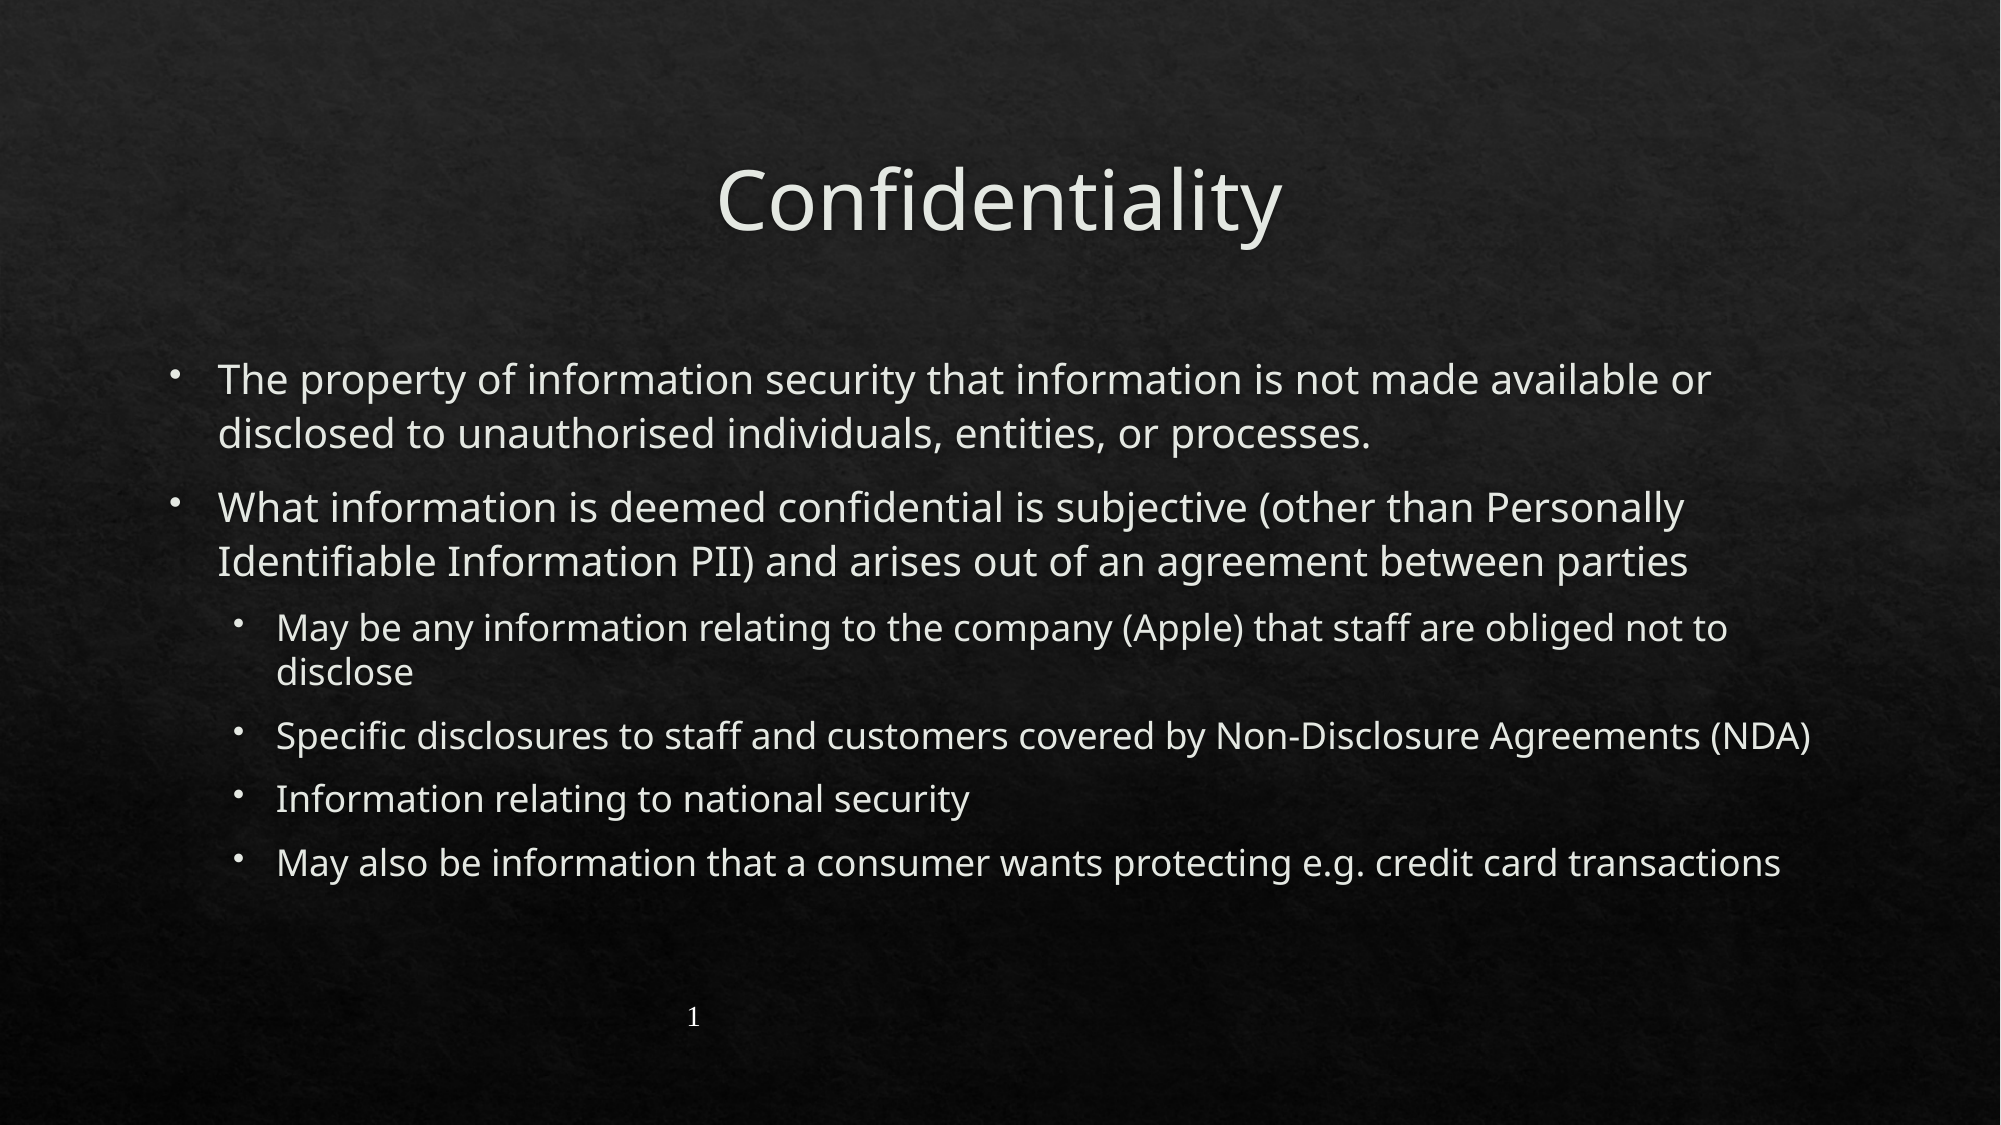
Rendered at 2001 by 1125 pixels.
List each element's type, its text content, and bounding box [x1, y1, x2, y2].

title Confidentiality [149, 99, 1849, 307]
list The property of information security that information is not made available or disclosed to unauthorised individuals, entities, or processes. What information is deemed confidential is subjective (other than Personally Identifiable Information PII) and arises out of an agreement between parties May be any information relating to the company (Apple) that staff are obliged not to disclose Specific disclosures to staff and customers covered by Non-Disclosure Agreements (NDA) Information relating to national security May also be information that a consumer wants protecting e.g. credit card transactions [149, 340, 1849, 950]
footer 1 [149, 984, 1245, 1045]
